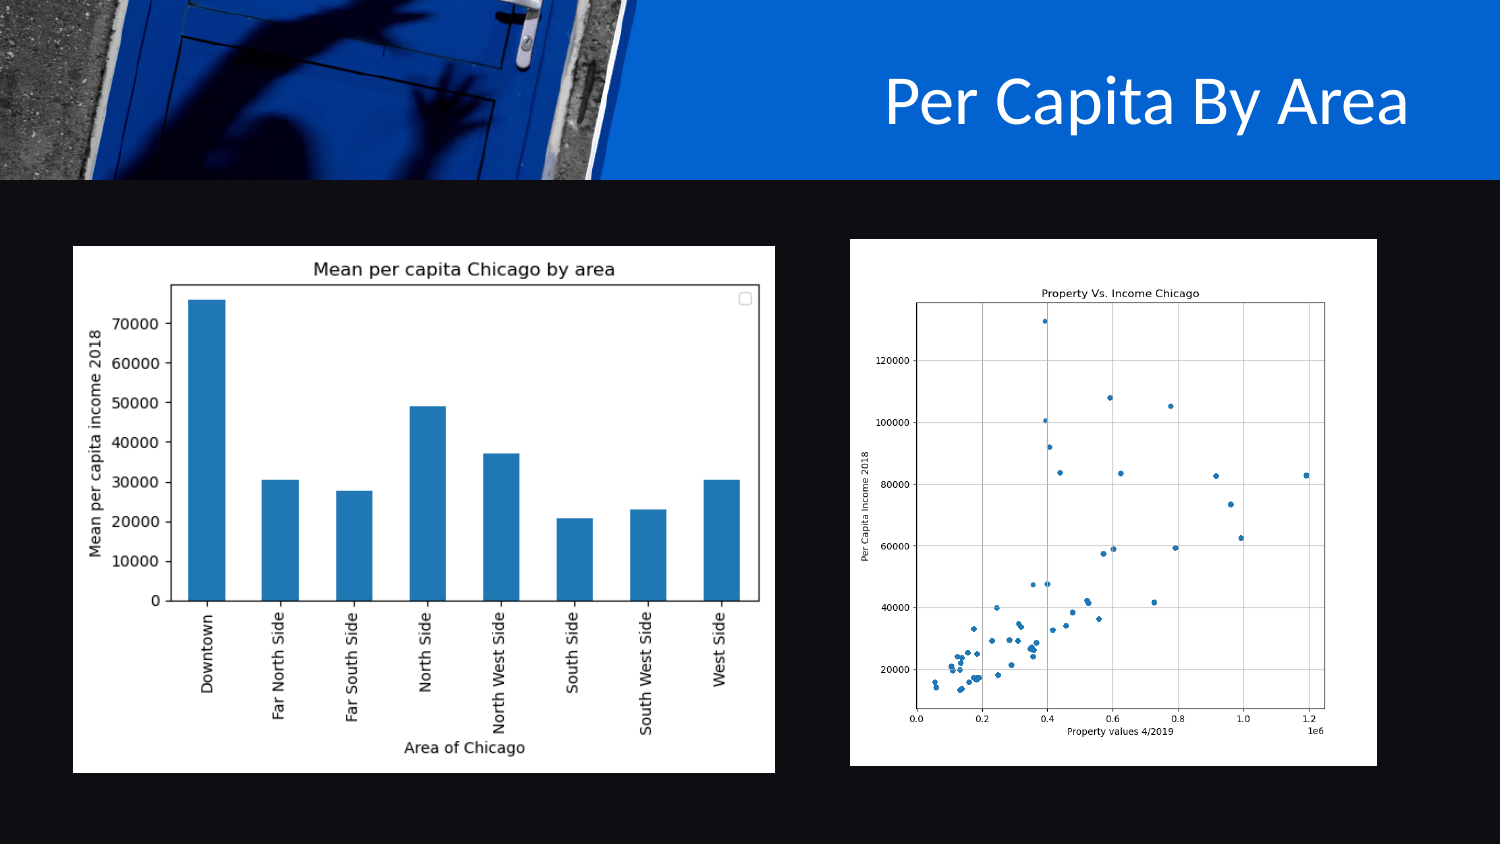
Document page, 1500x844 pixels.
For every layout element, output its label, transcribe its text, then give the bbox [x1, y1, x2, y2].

picture [0, 0, 1500, 844]
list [73, 246, 776, 773]
title Per Capita By Area [73, 46, 1427, 147]
